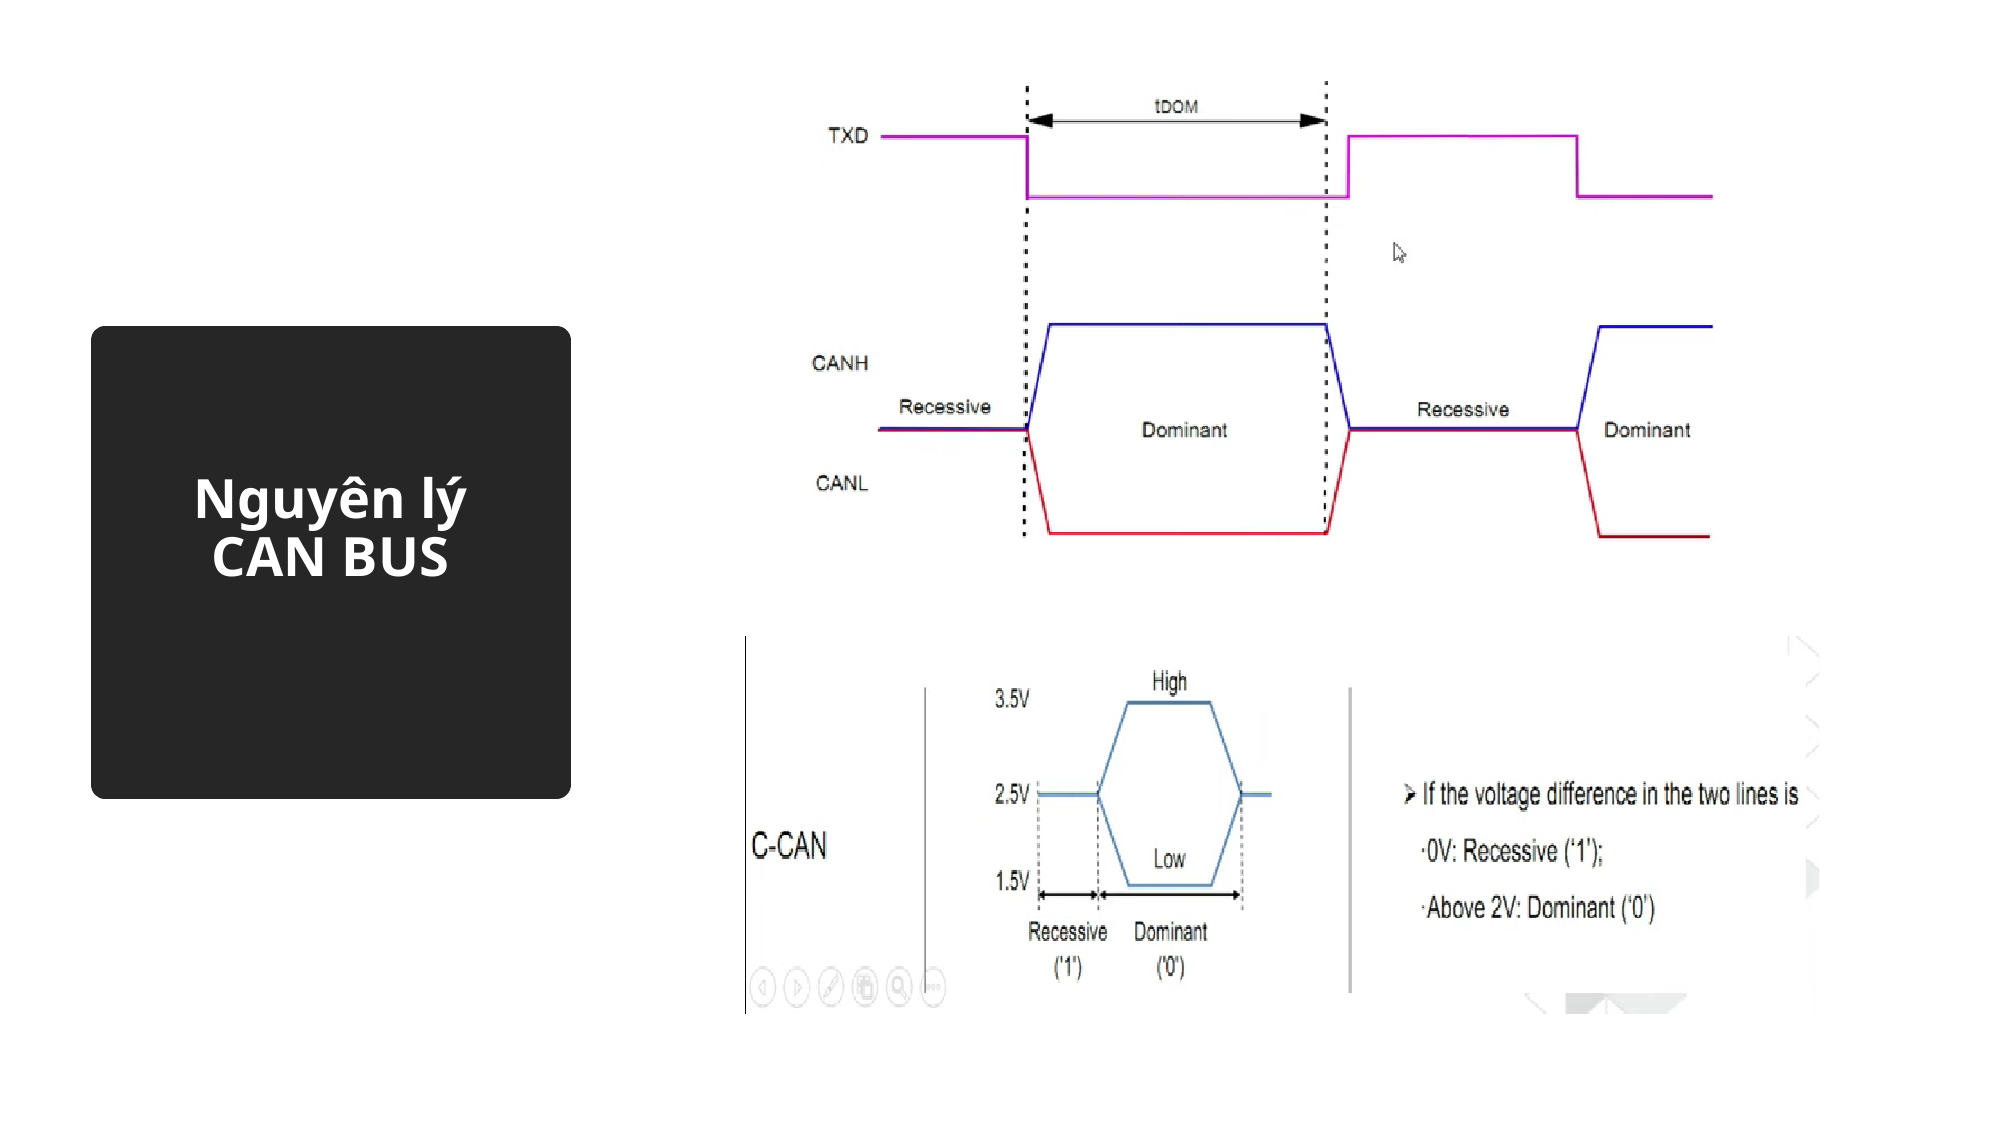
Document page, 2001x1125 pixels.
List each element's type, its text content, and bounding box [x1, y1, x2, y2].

picture [781, 81, 1788, 581]
picture [745, 636, 1820, 1014]
title Nguyên lý CAN BUS [105, 340, 557, 785]
